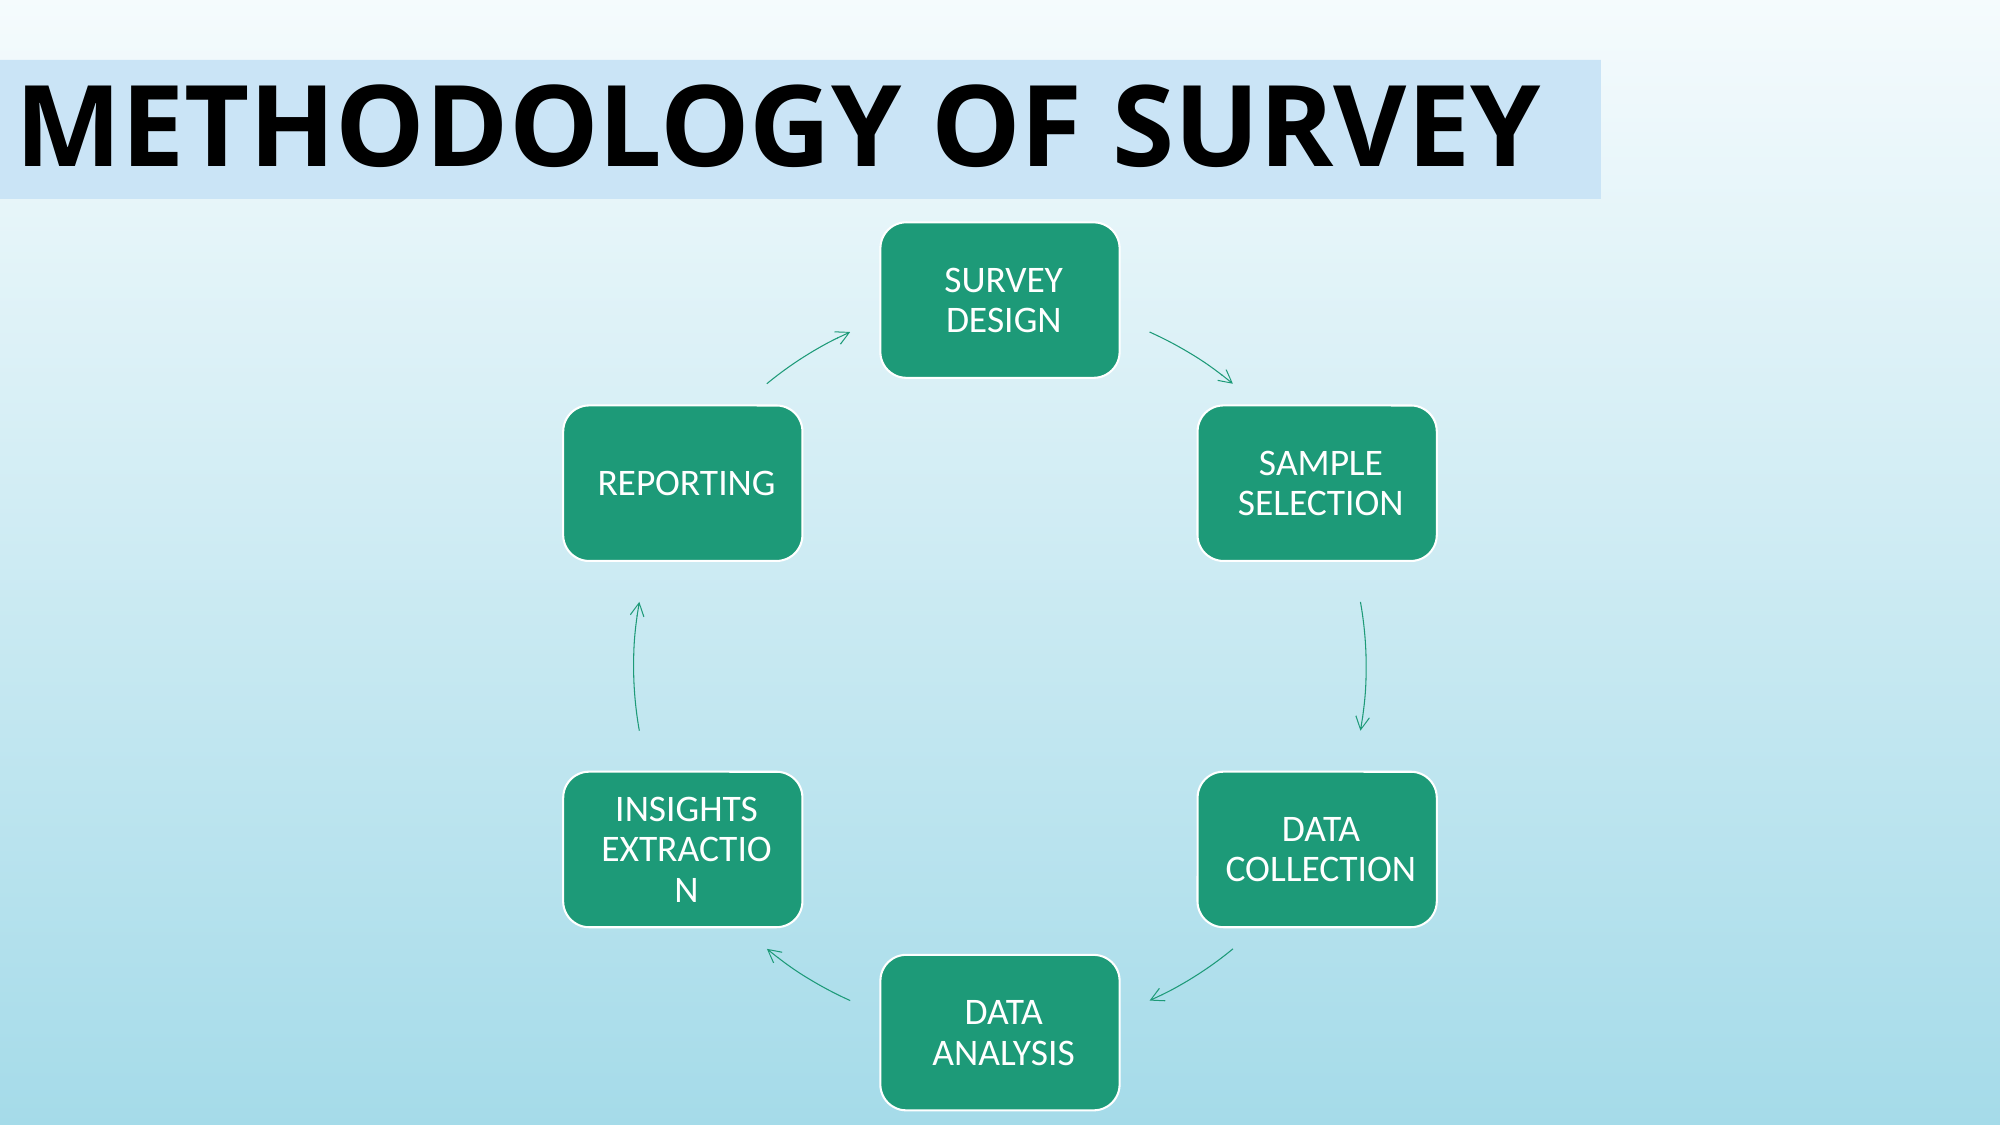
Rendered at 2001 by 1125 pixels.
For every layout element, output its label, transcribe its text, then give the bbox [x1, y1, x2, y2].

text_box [333, 221, 1667, 1111]
title METHODOLOGY OF SURVEY [0, 59, 1601, 199]
